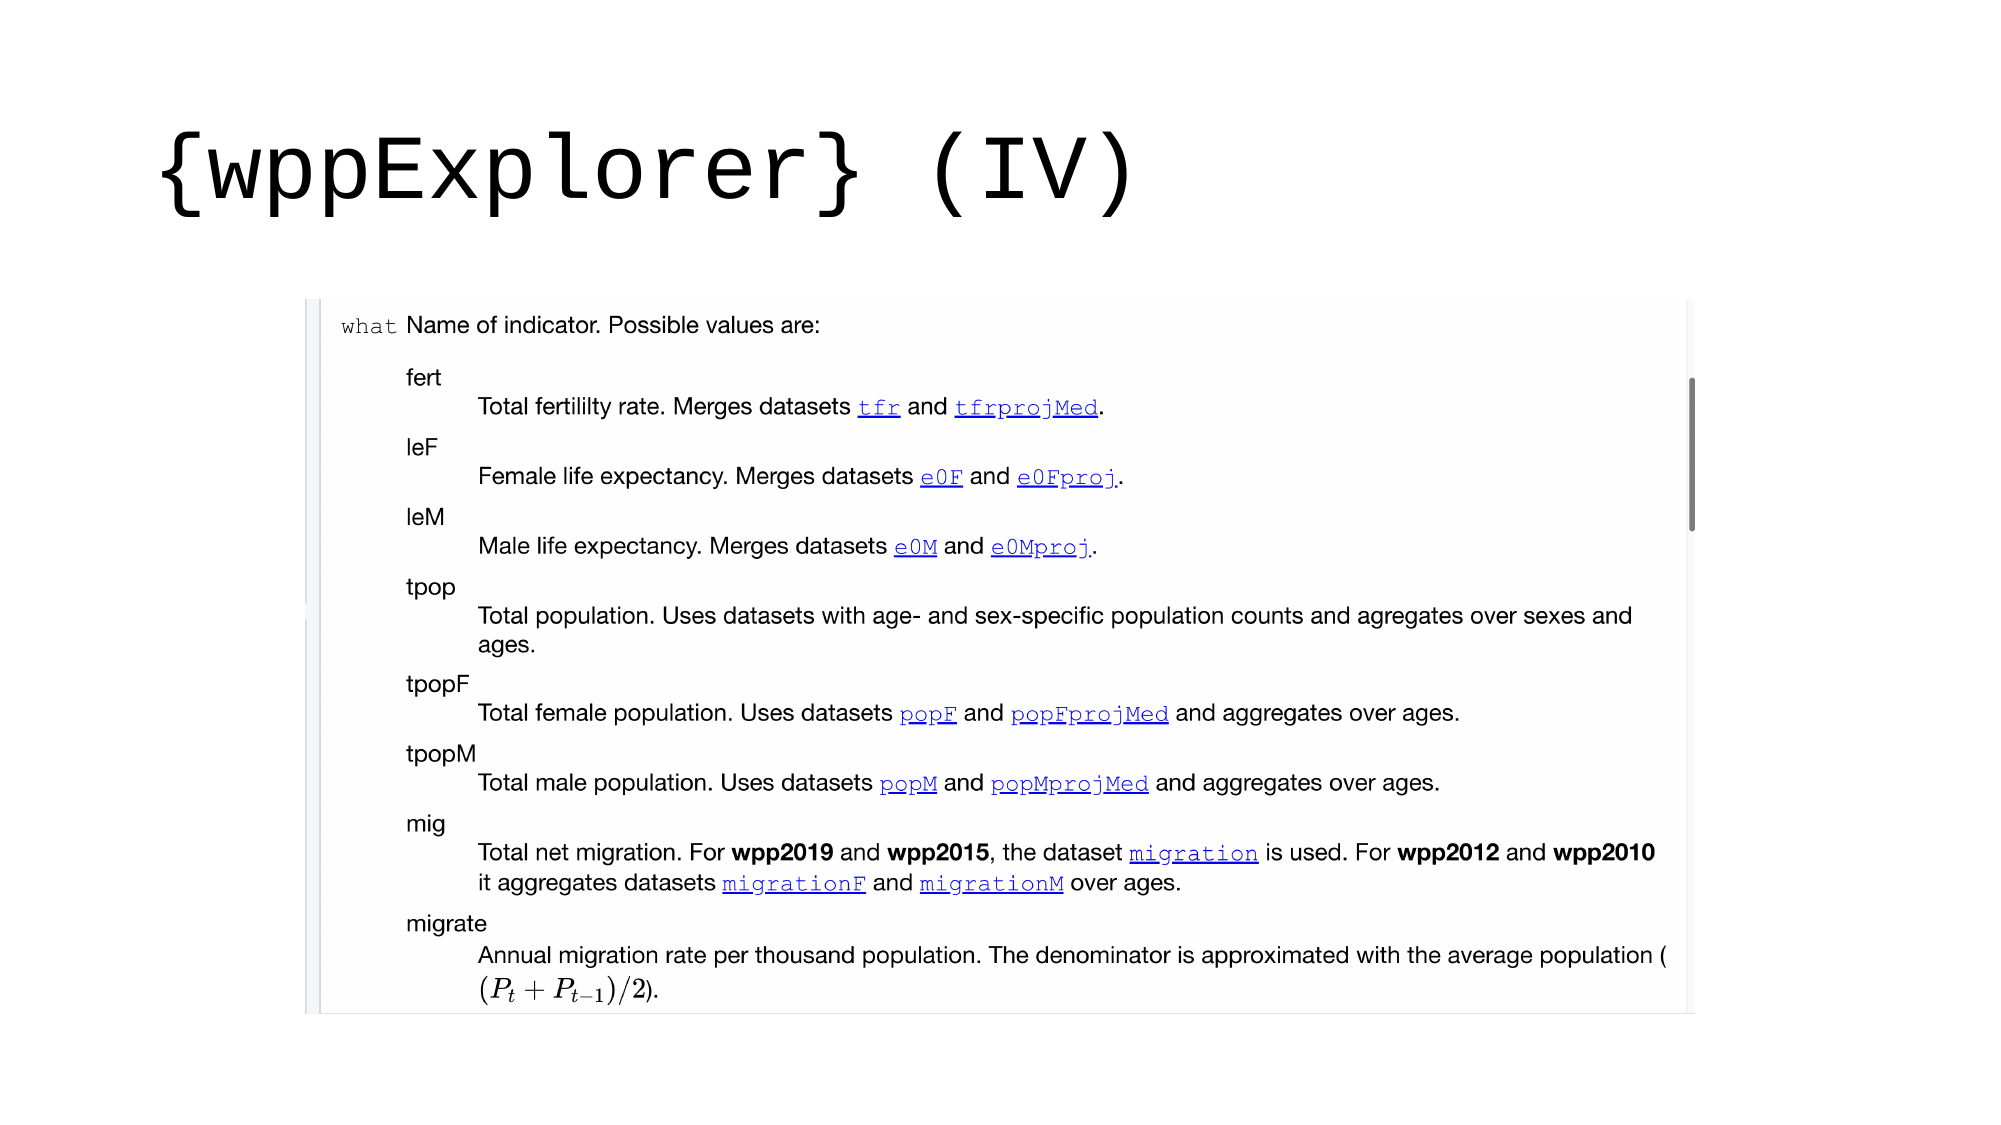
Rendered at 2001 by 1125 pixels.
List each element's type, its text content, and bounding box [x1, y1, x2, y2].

title {wppExplorer} (IV) [137, 59, 1863, 278]
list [305, 299, 1695, 1014]
